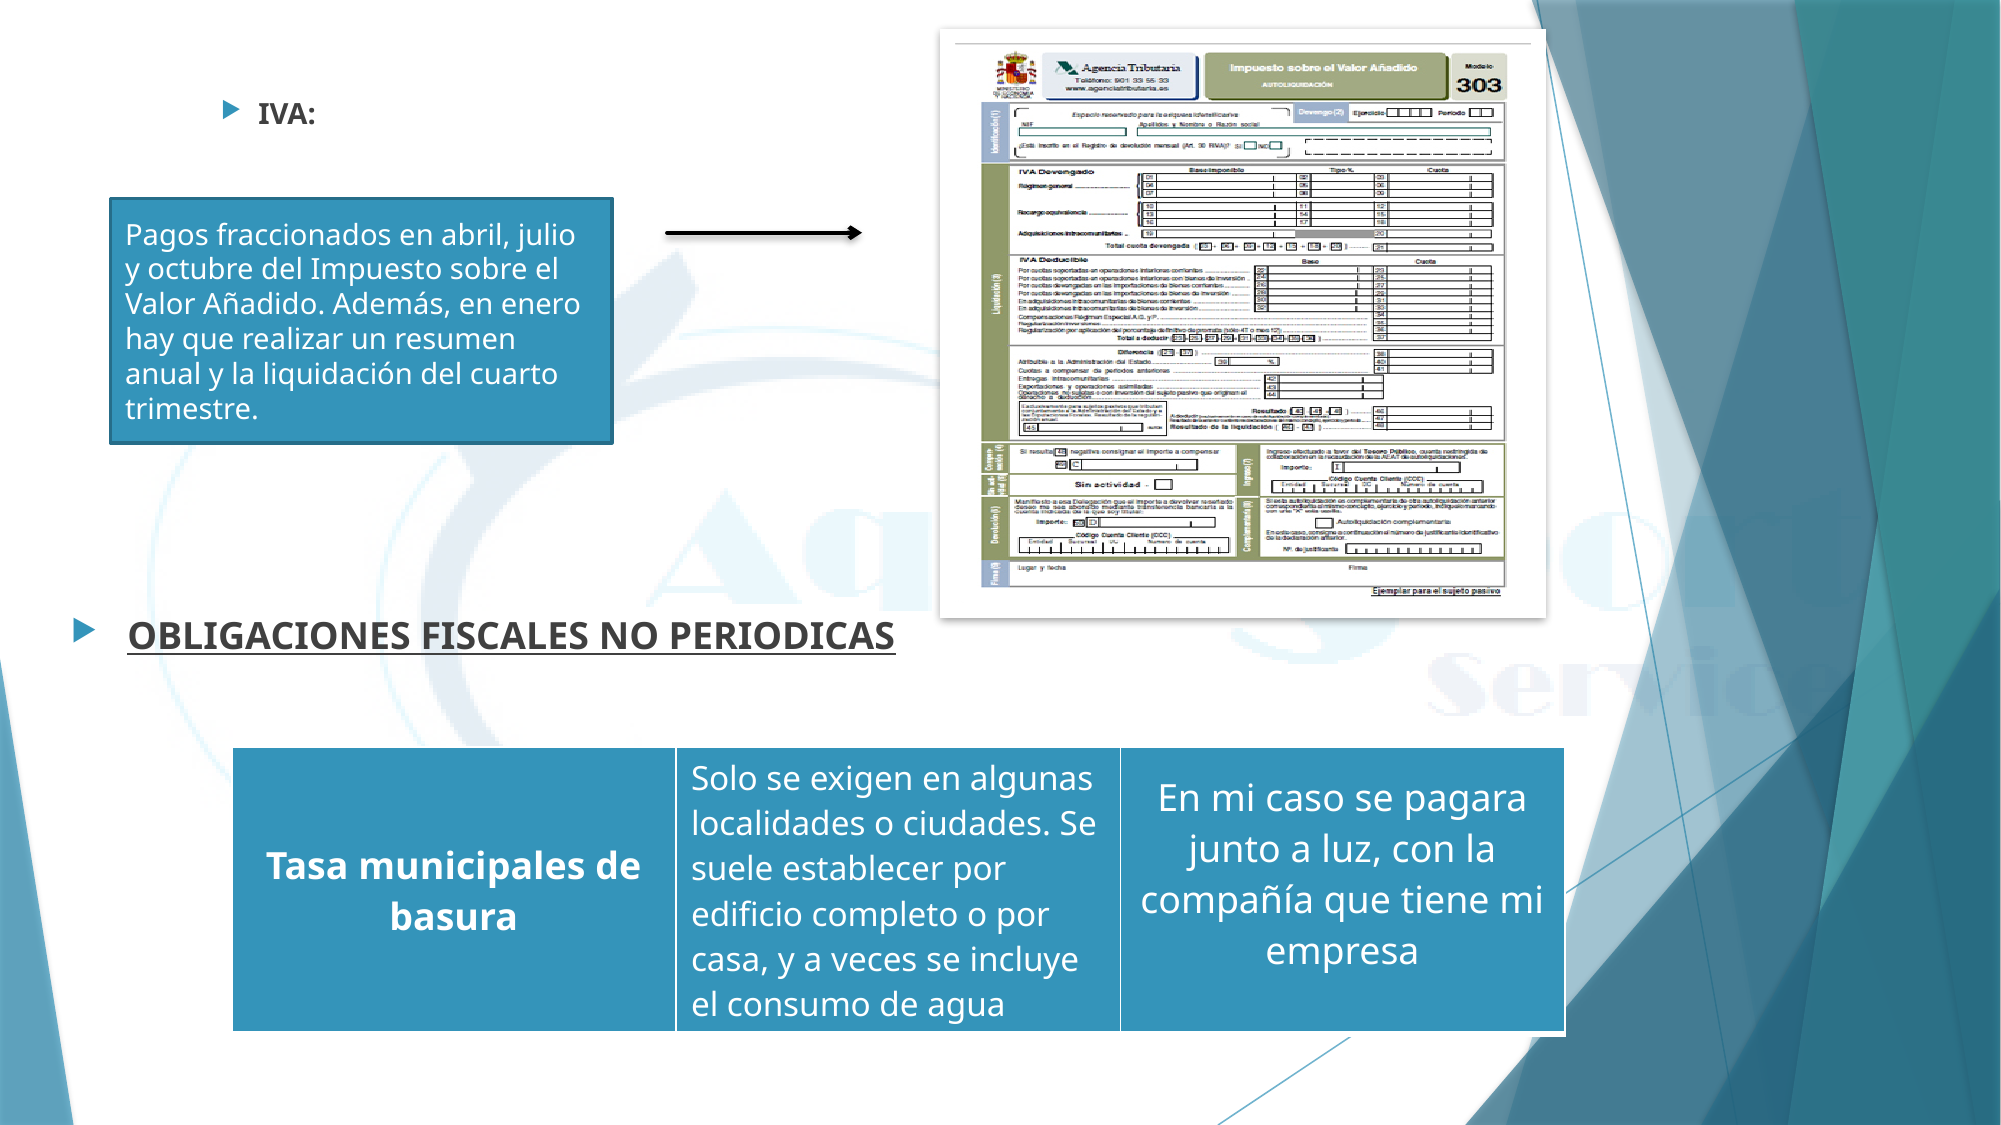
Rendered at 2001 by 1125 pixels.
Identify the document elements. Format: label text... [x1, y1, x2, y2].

table_header Solo se exigen en algunas localidades o ciudades. Se suele establecer por edificio completo o por casa, y a veces se incluye el consumo de agua [677, 748, 1120, 1031]
text_box Pagos fraccionados en abril, julio y octubre del Impuesto sobre el Valor Añadido. Además, en enero hay que realizar un resumen anual y la liquidación del cuarto trimestre. [109, 197, 614, 445]
picture [954, 42, 1532, 604]
table_header Tasa municipales de basura [233, 748, 675, 1031]
list IVA: OBLIGACIONES FISCALES NO PERIODICAS [55, 32, 1467, 1099]
table_header En mi caso se pagara junto a luz, con la compañía que tiene mi empresa [1121, 748, 1564, 1031]
